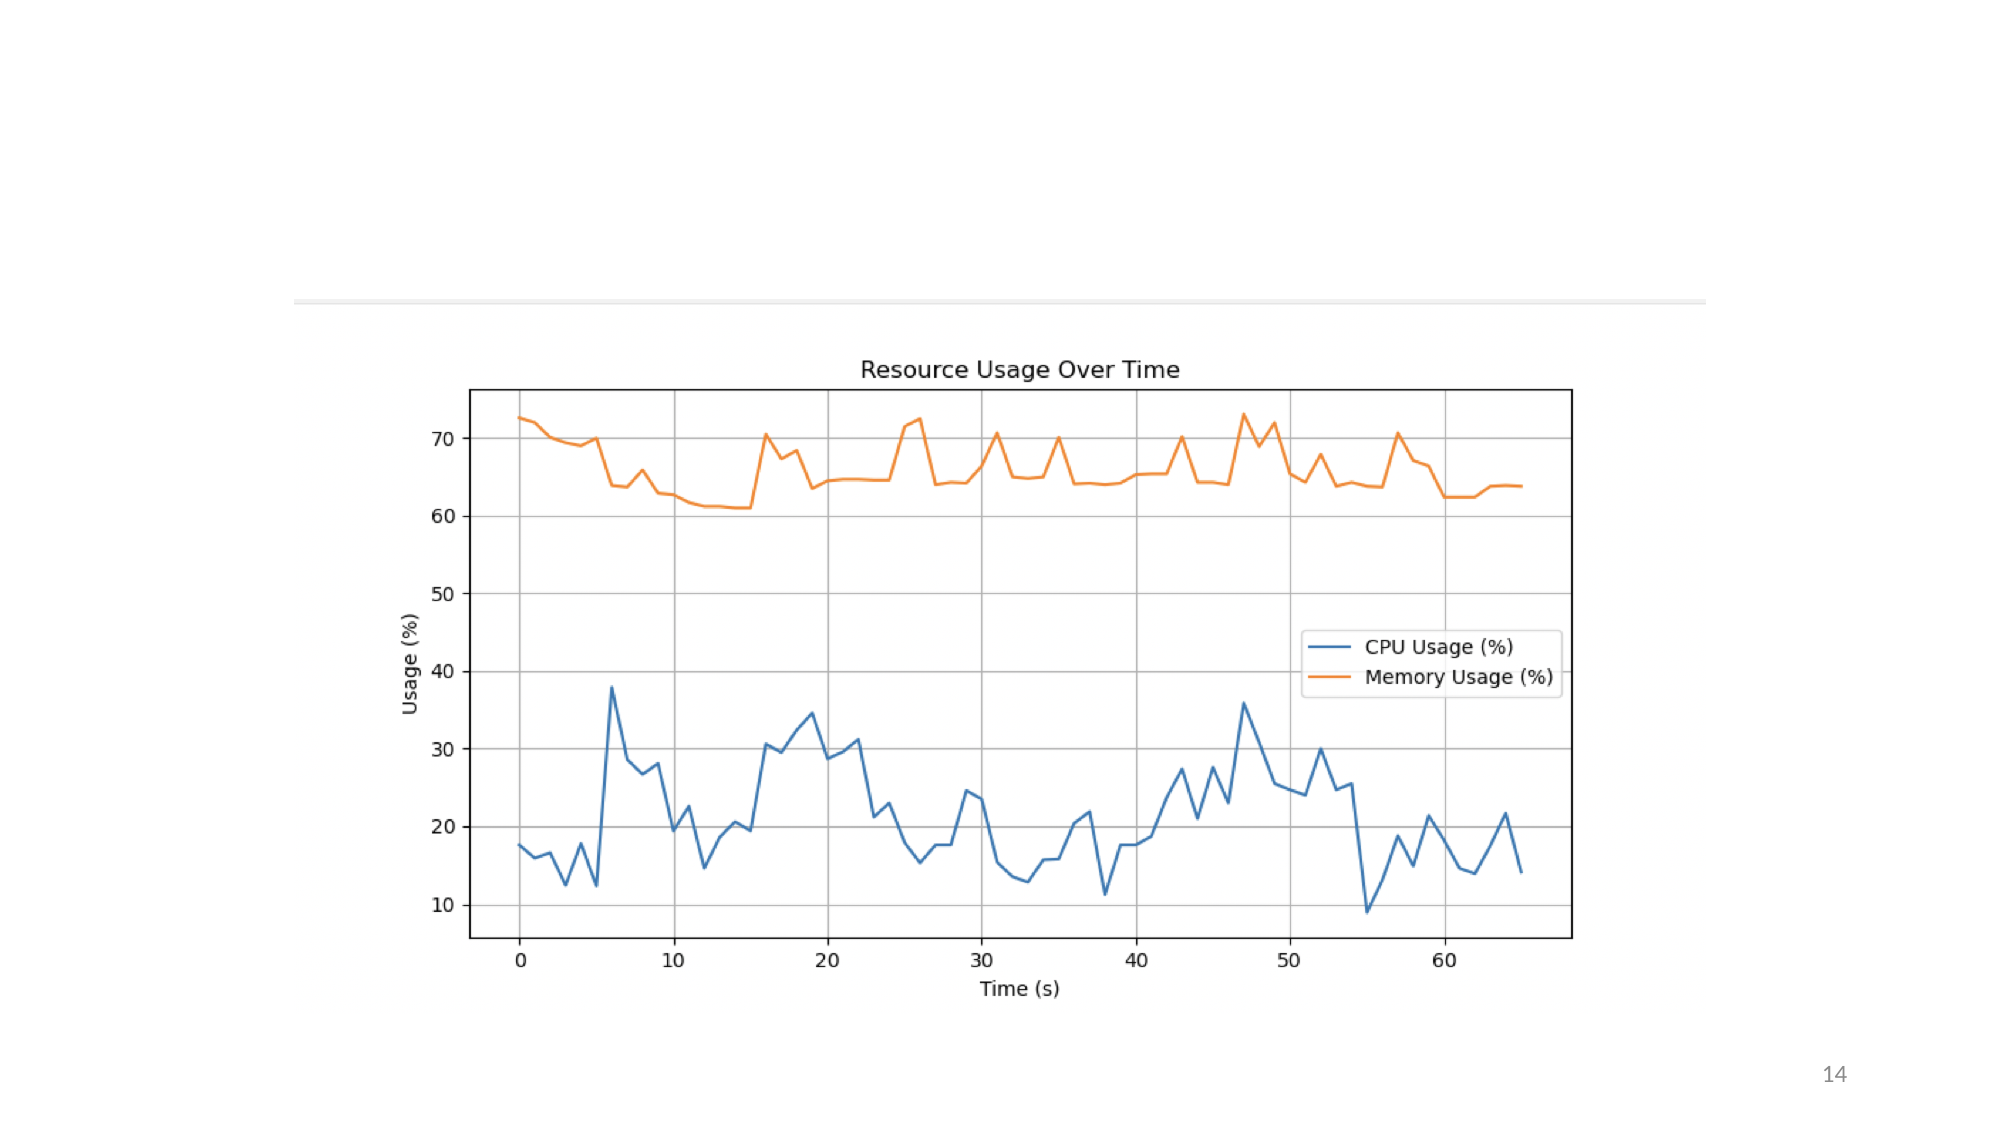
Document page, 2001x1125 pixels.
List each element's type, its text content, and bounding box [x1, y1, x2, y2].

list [294, 299, 1706, 1014]
slide_number 14 [1412, 1042, 1863, 1103]
